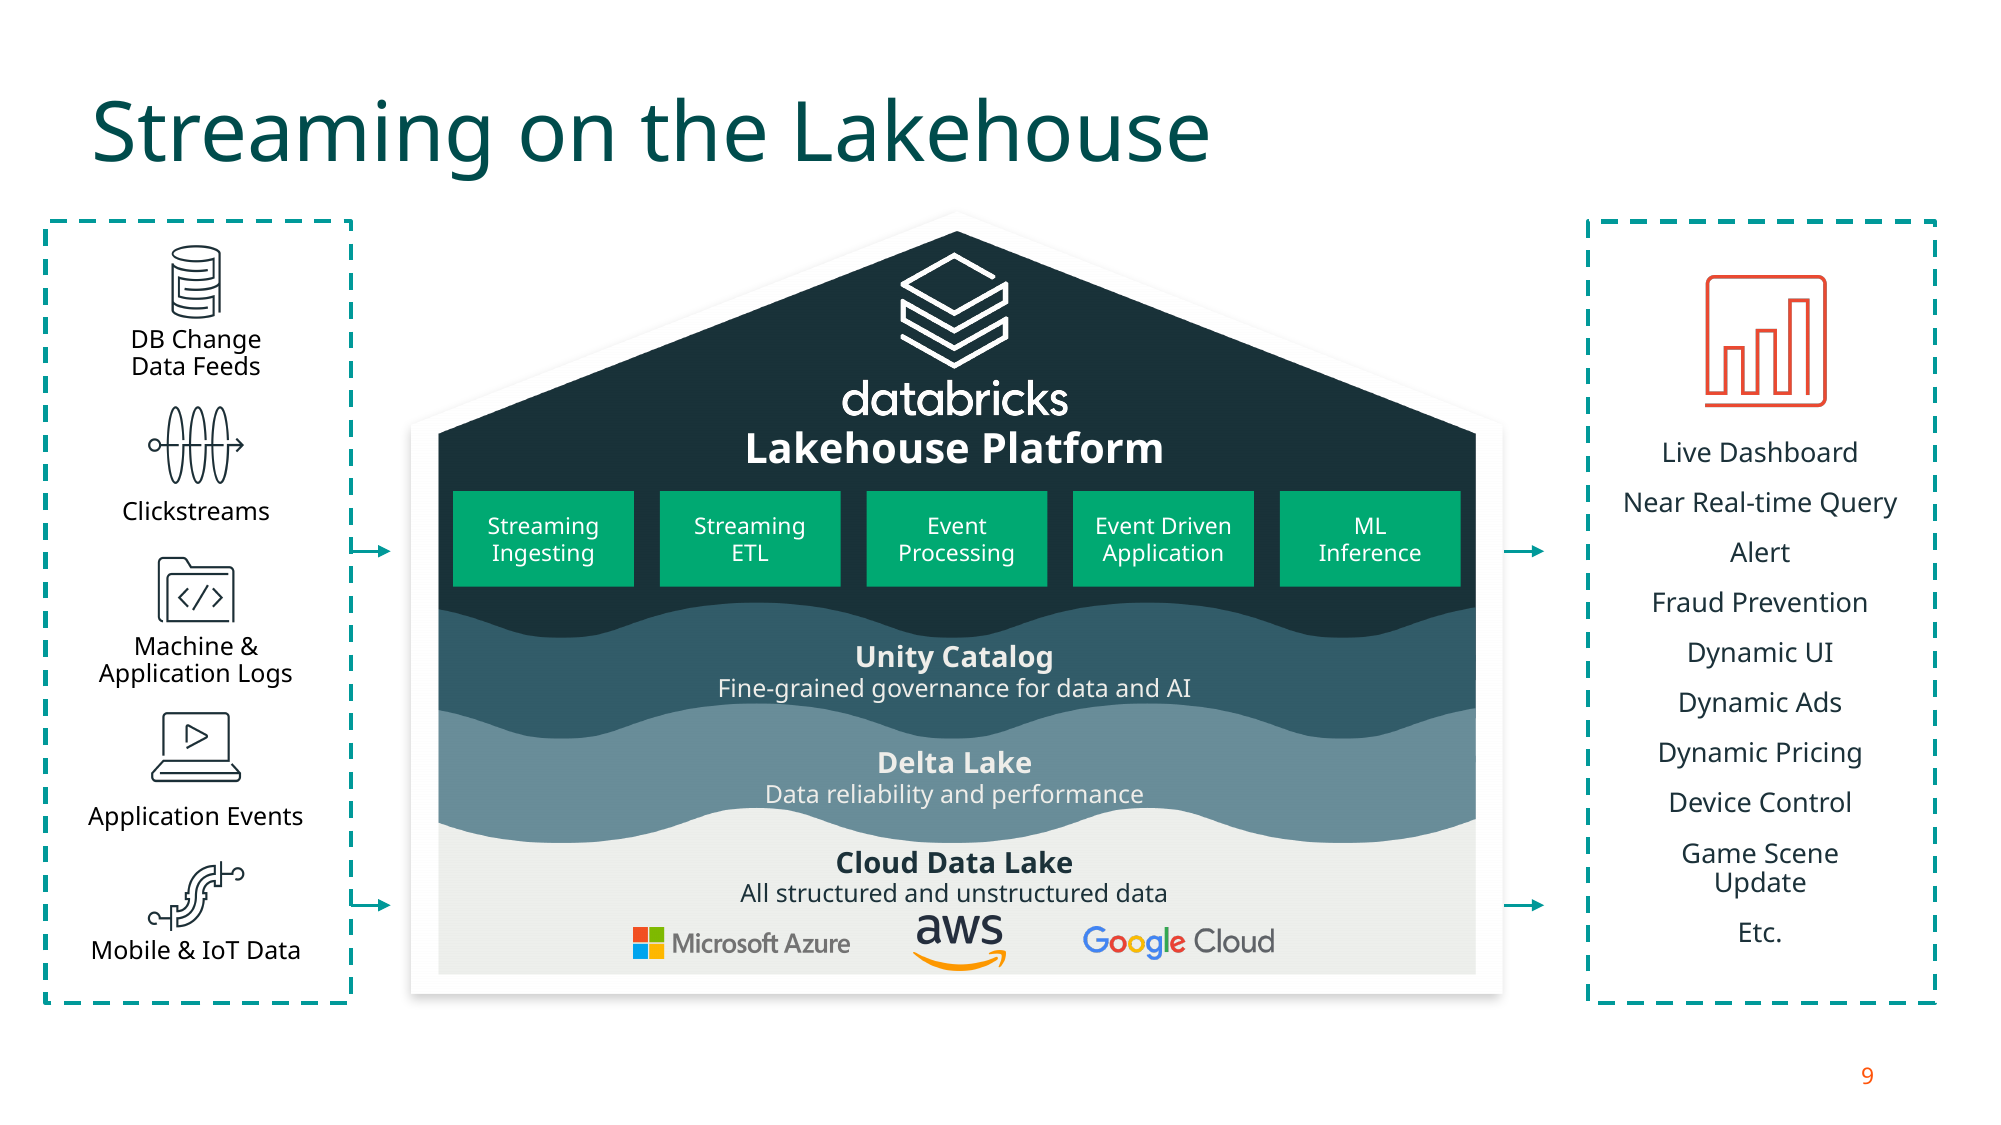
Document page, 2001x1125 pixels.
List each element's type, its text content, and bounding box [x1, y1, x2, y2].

slide_number 9 [1821, 1061, 1875, 1093]
picture [411, 211, 1503, 994]
text_box Live Dashboard Near Real-time Query Alert Fraud Prevention Dynamic UI Dynamic Ads Dynamic Pricing Device Control Game Scene Update Etc. [1607, 431, 1913, 902]
text_box [1587, 221, 1935, 1004]
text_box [45, 221, 351, 1004]
text_box Streaming on the Lakehouse [91, 86, 1841, 183]
picture [1676, 252, 1854, 430]
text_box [595, 841, 1315, 971]
